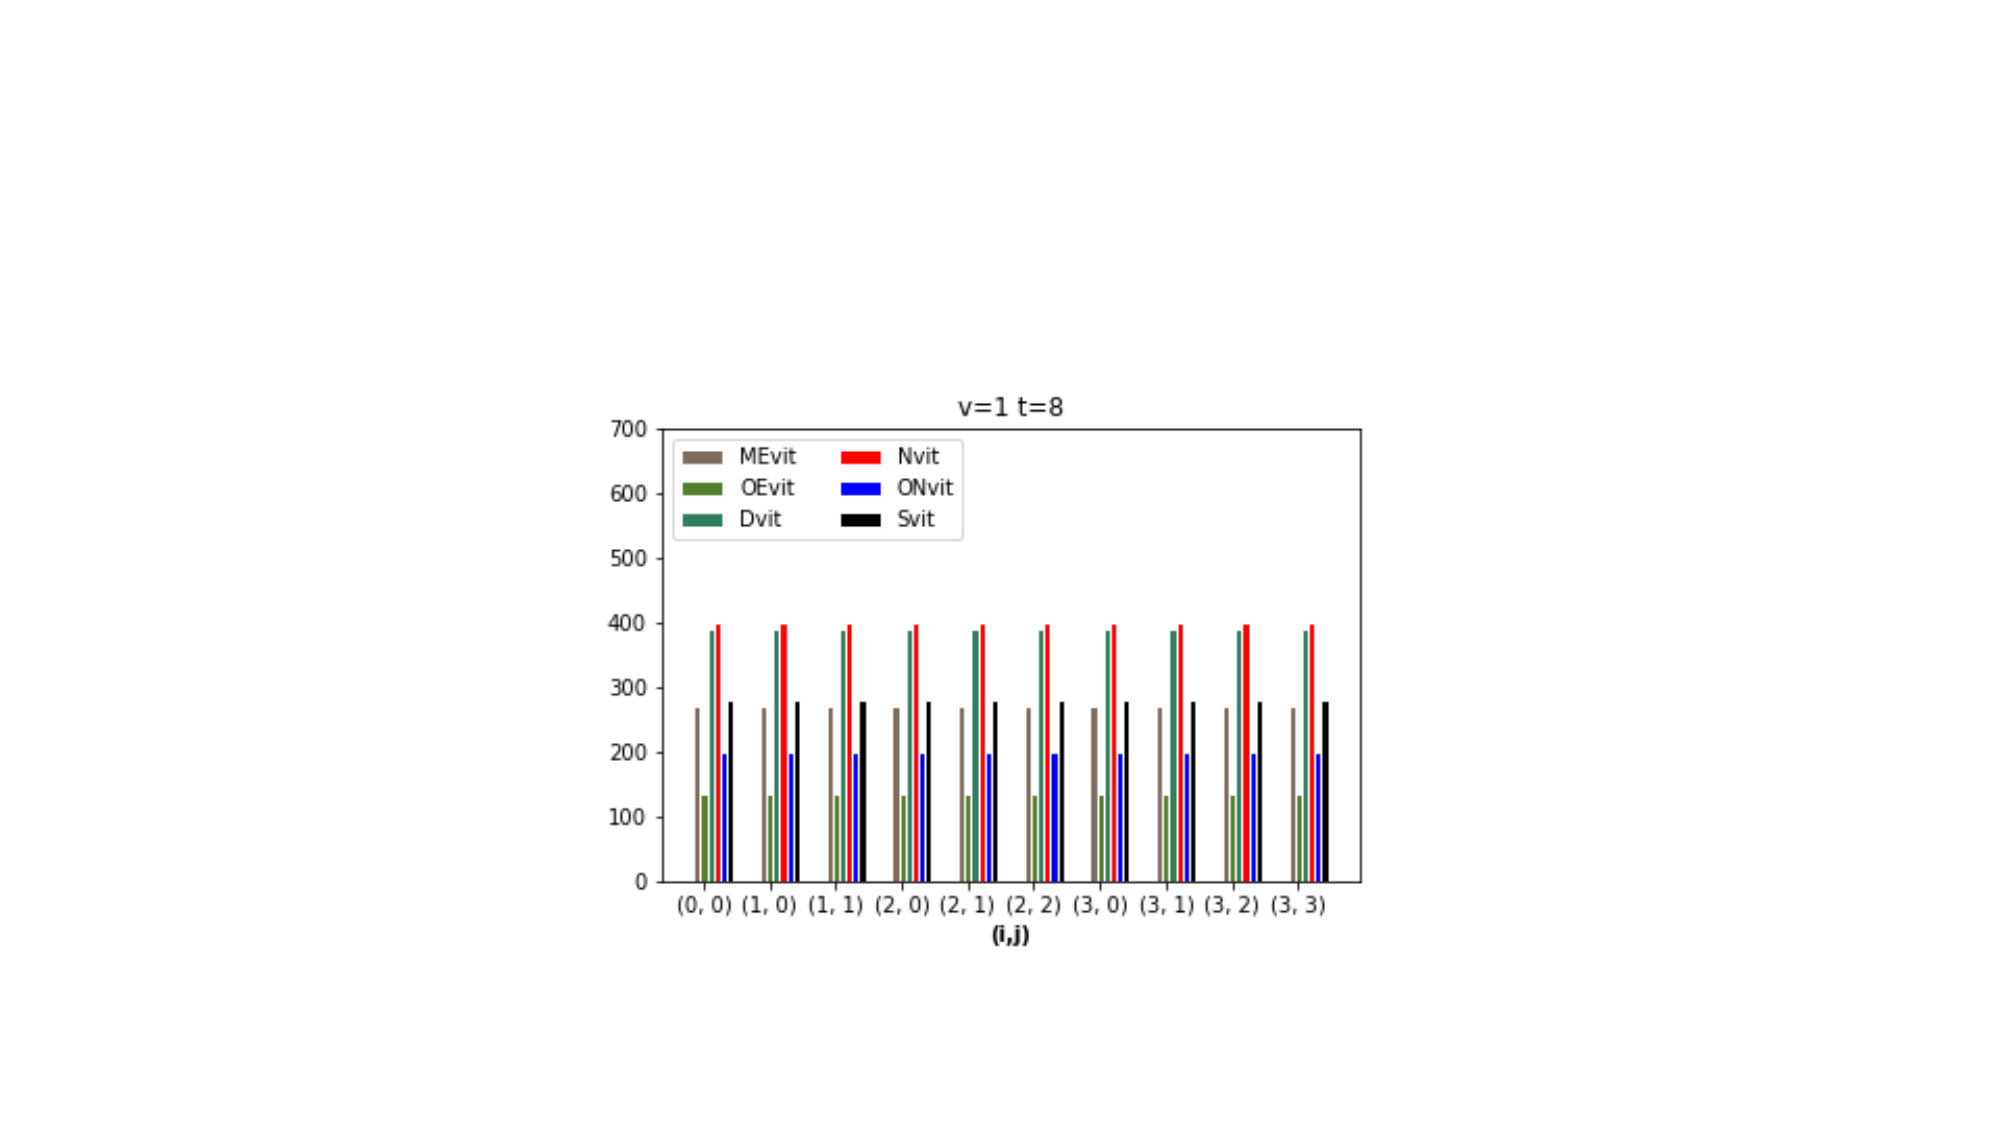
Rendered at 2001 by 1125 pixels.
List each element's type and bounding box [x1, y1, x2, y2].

list [549, 356, 1450, 957]
